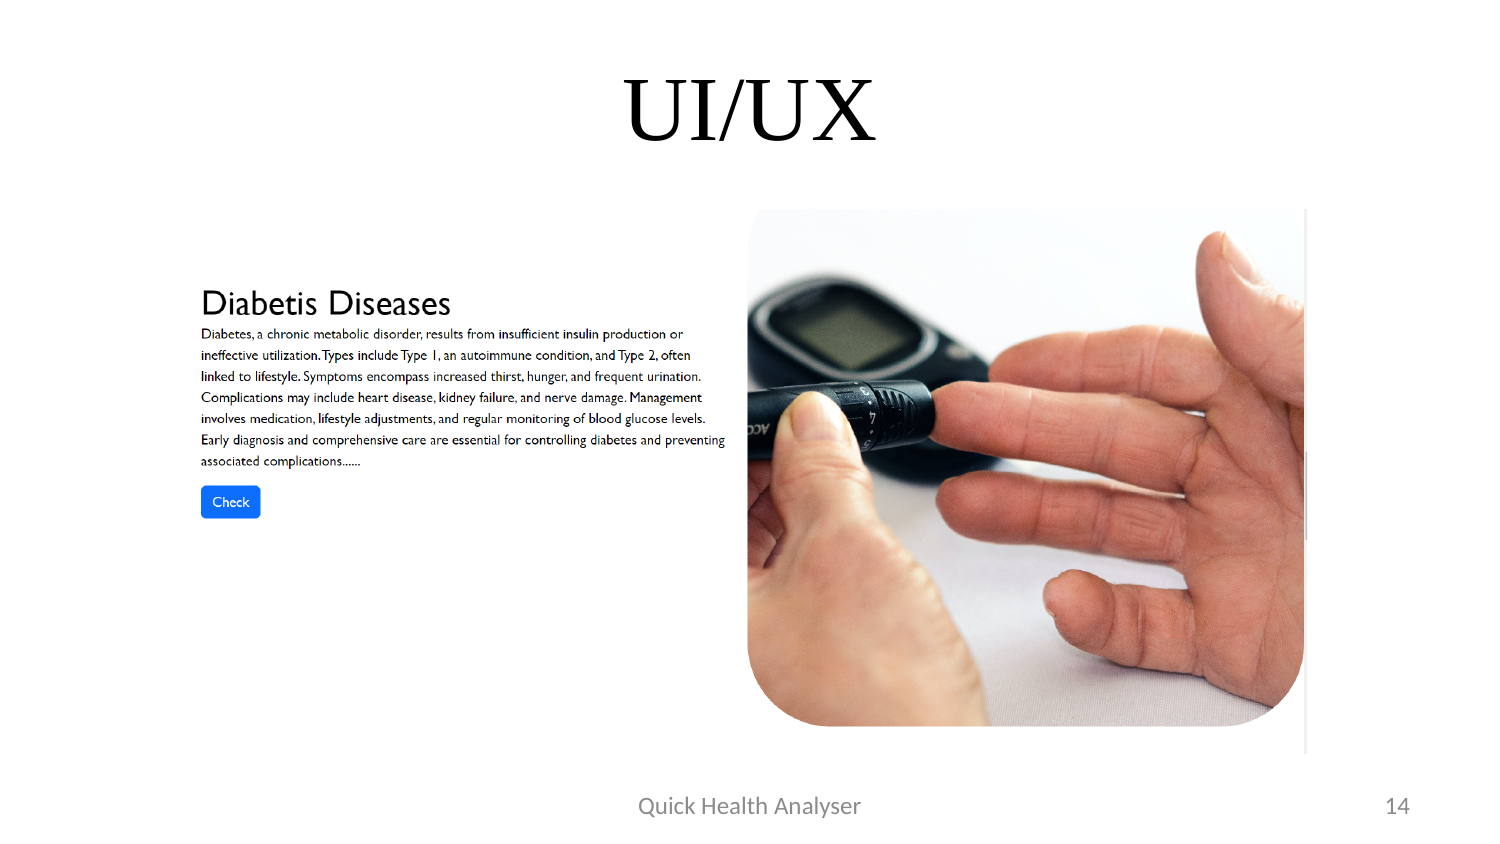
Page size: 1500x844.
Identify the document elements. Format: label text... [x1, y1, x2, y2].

footer Quick Health Analyser [512, 782, 988, 827]
title UI/UX [75, 33, 1425, 175]
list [192, 209, 1308, 754]
slide_number 14 [1074, 782, 1425, 827]
